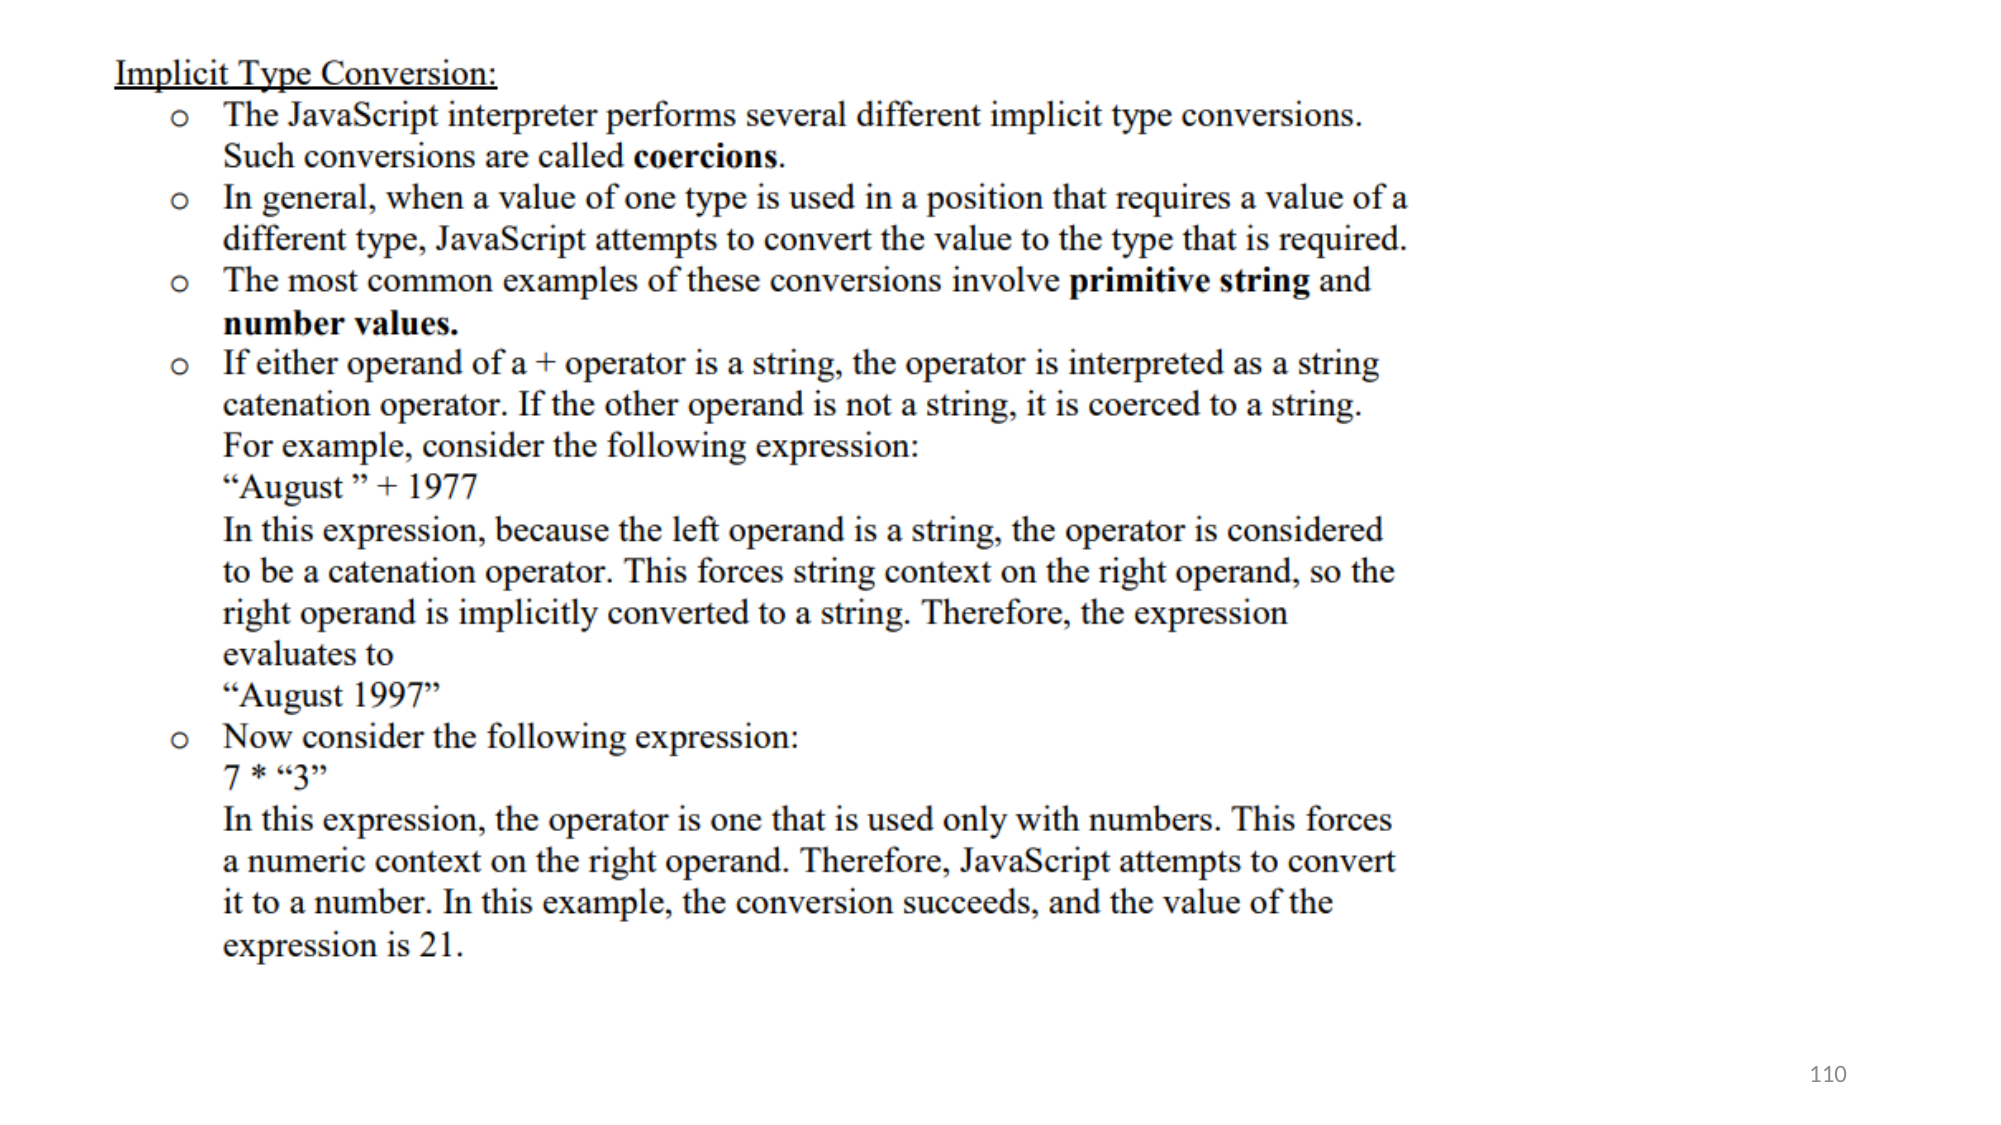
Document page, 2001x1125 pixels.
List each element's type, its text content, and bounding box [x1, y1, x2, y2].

slide_number 110 [1412, 1042, 1863, 1103]
picture [103, 42, 1435, 1003]
